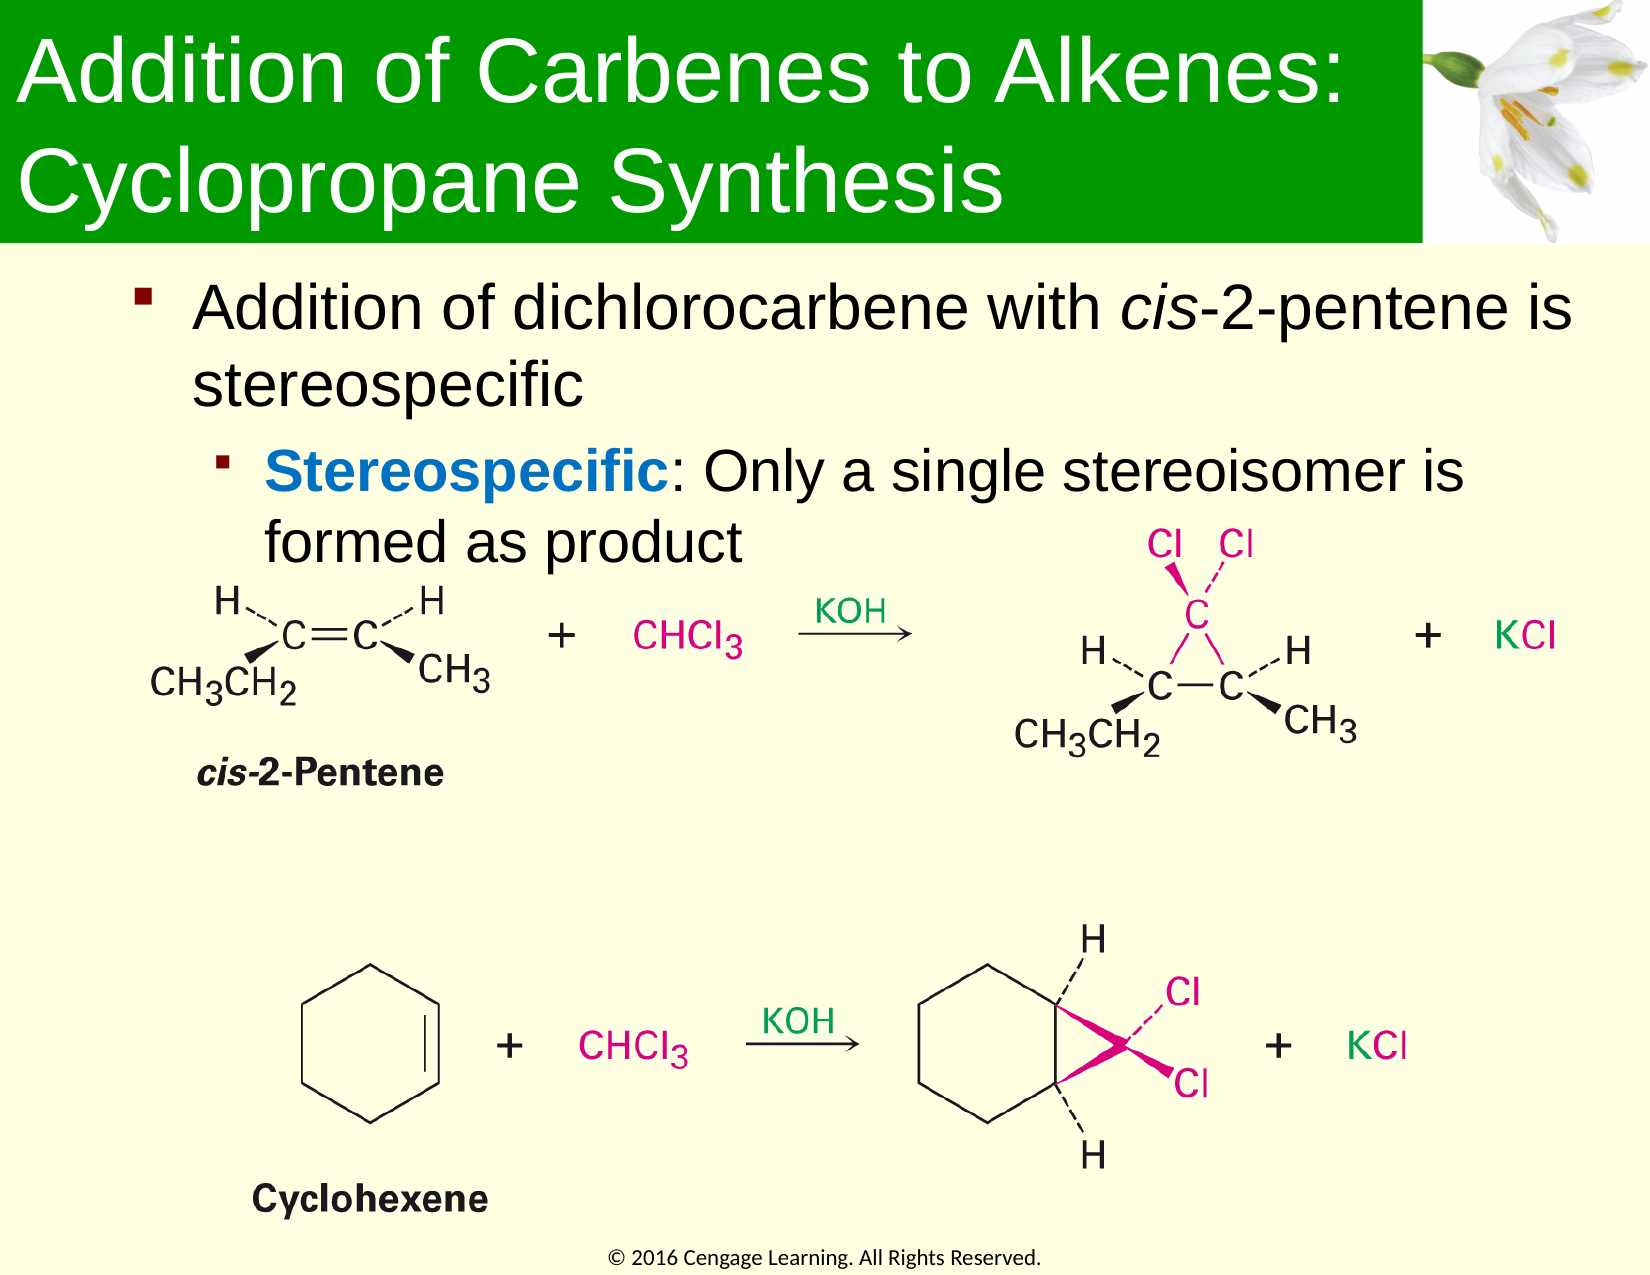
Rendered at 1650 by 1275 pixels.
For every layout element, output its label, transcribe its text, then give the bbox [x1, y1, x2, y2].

picture [149, 524, 1557, 1222]
title Addition of Carbenes to Alkenes: Cyclopropane Synthesis [0, 0, 1417, 241]
picture [1422, 0, 1650, 244]
list Addition of dichlorocarbene with cis-2-pentene is stereospecific Stereospecific: Only a single stereoisomer is formed as product [113, 257, 1595, 1207]
